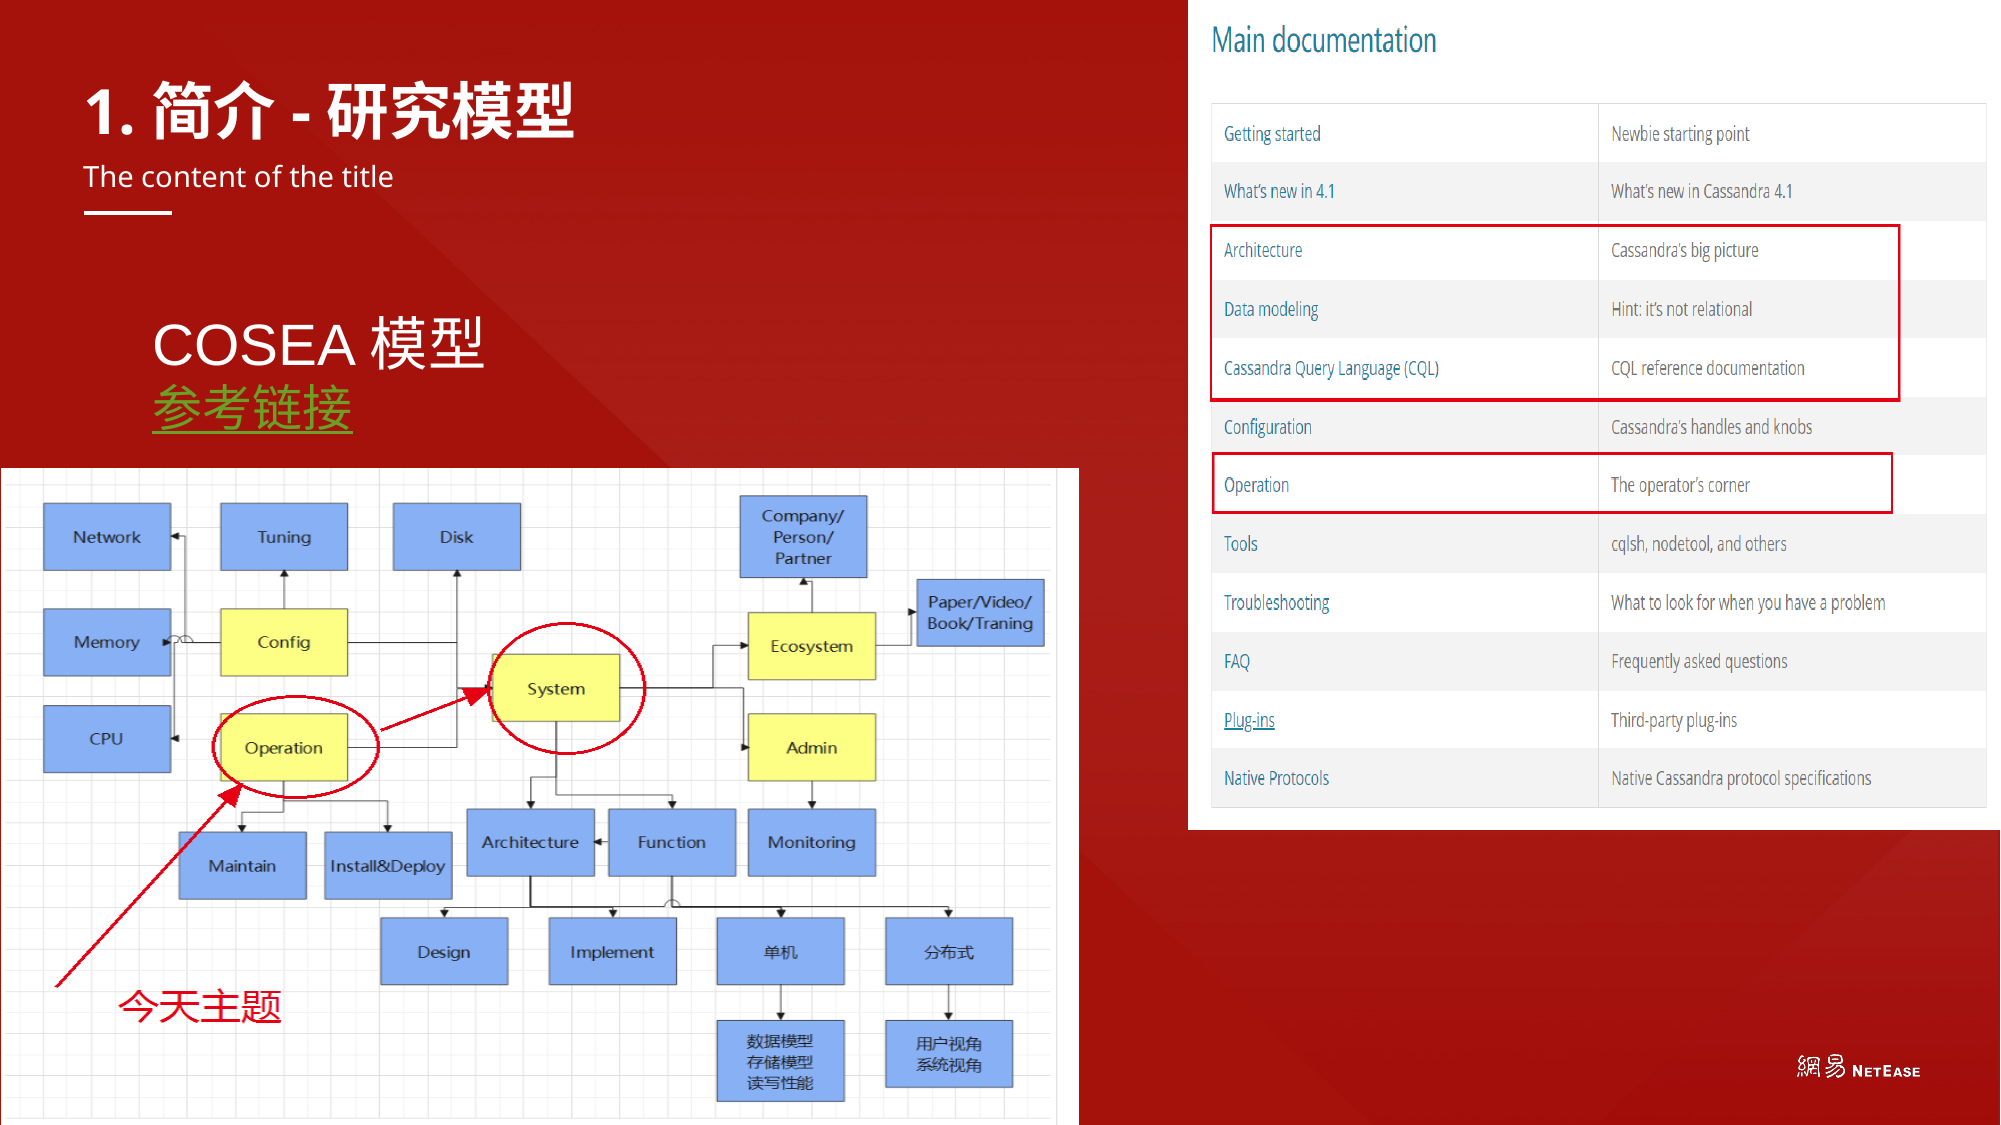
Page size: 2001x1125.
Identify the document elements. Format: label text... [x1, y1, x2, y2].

picture [0, 0, 2000, 1125]
list COSEA模型 参考链接 [137, 299, 1863, 1014]
text_box 1.简介-研究模型 [68, 64, 794, 150]
text_box The content of the title [68, 150, 794, 201]
